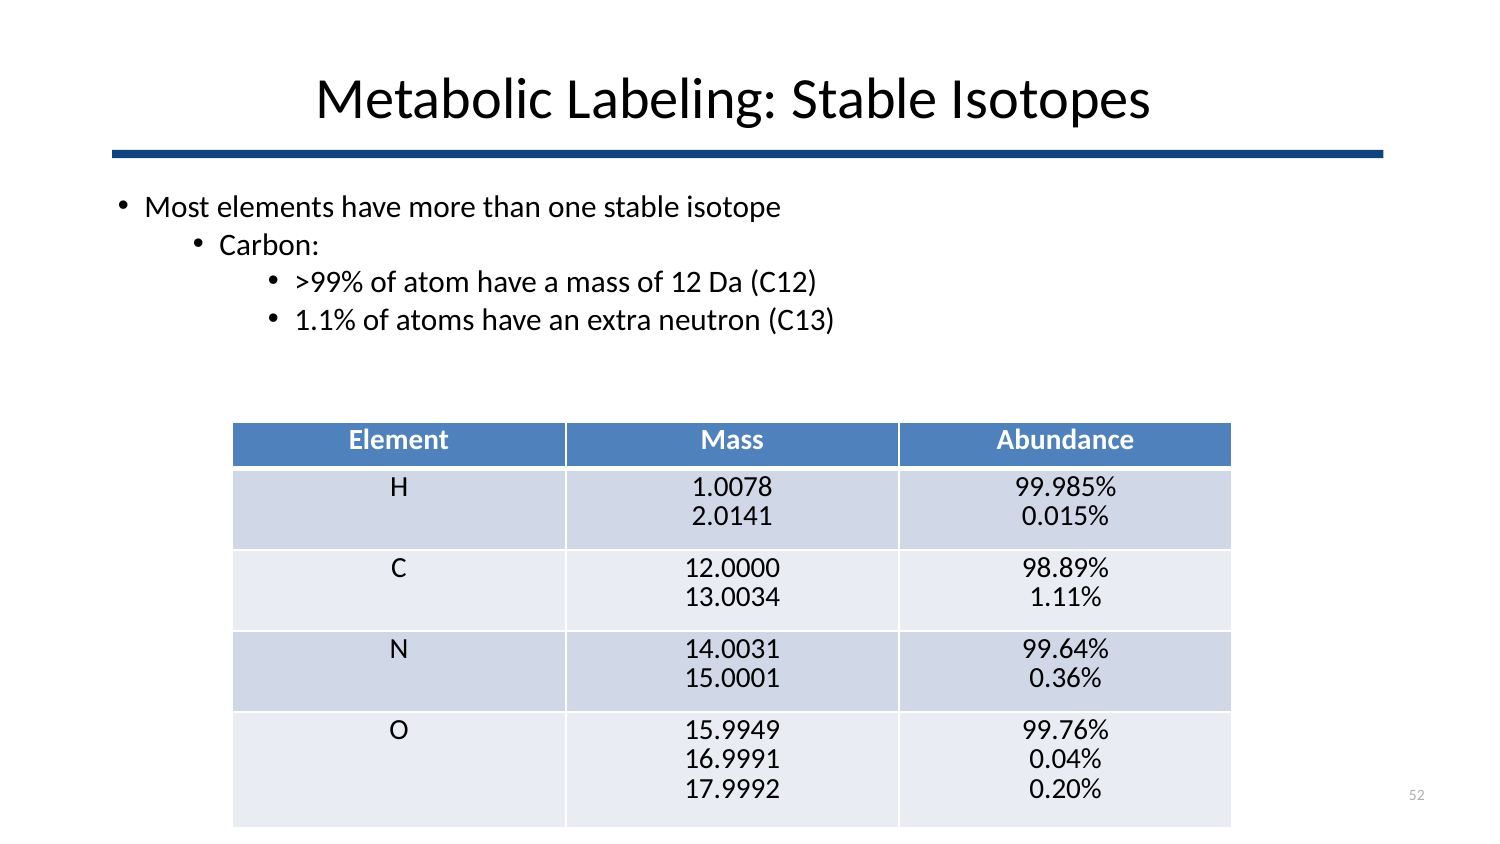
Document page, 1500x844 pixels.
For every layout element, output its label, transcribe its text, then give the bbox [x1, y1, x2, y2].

text_box Most elements have more than one stable isotope Carbon: >99% of atom have a mass of 12 Da (C12) 1.1% of atoms have an extra neutron (C13) [103, 179, 1407, 344]
table_cell 12.0000 13.0034 [567, 551, 898, 630]
table_cell H [233, 471, 565, 549]
table_cell 99.64% 0.36% [900, 632, 1231, 711]
table_cell N [233, 632, 565, 711]
table_header Mass [567, 423, 898, 466]
table_cell 14.0031 15.0001 [567, 632, 898, 711]
text_box Metabolic Labeling: Stable Isotopes [31, 60, 1433, 147]
table_cell 98.89% 1.11% [900, 551, 1231, 630]
table_cell 99.76% 0.04% 0.20% [900, 713, 1231, 827]
table_header Abundance [900, 423, 1231, 466]
table_cell O [233, 713, 565, 827]
slide_number 52 [1406, 784, 1425, 803]
table_cell C [233, 551, 565, 630]
table_cell 1.0078 2.0141 [567, 471, 898, 549]
table_cell 15.9949 16.9991 17.9992 [567, 713, 898, 827]
table_header Element [233, 423, 565, 466]
table_cell 99.985% 0.015% [900, 471, 1231, 549]
